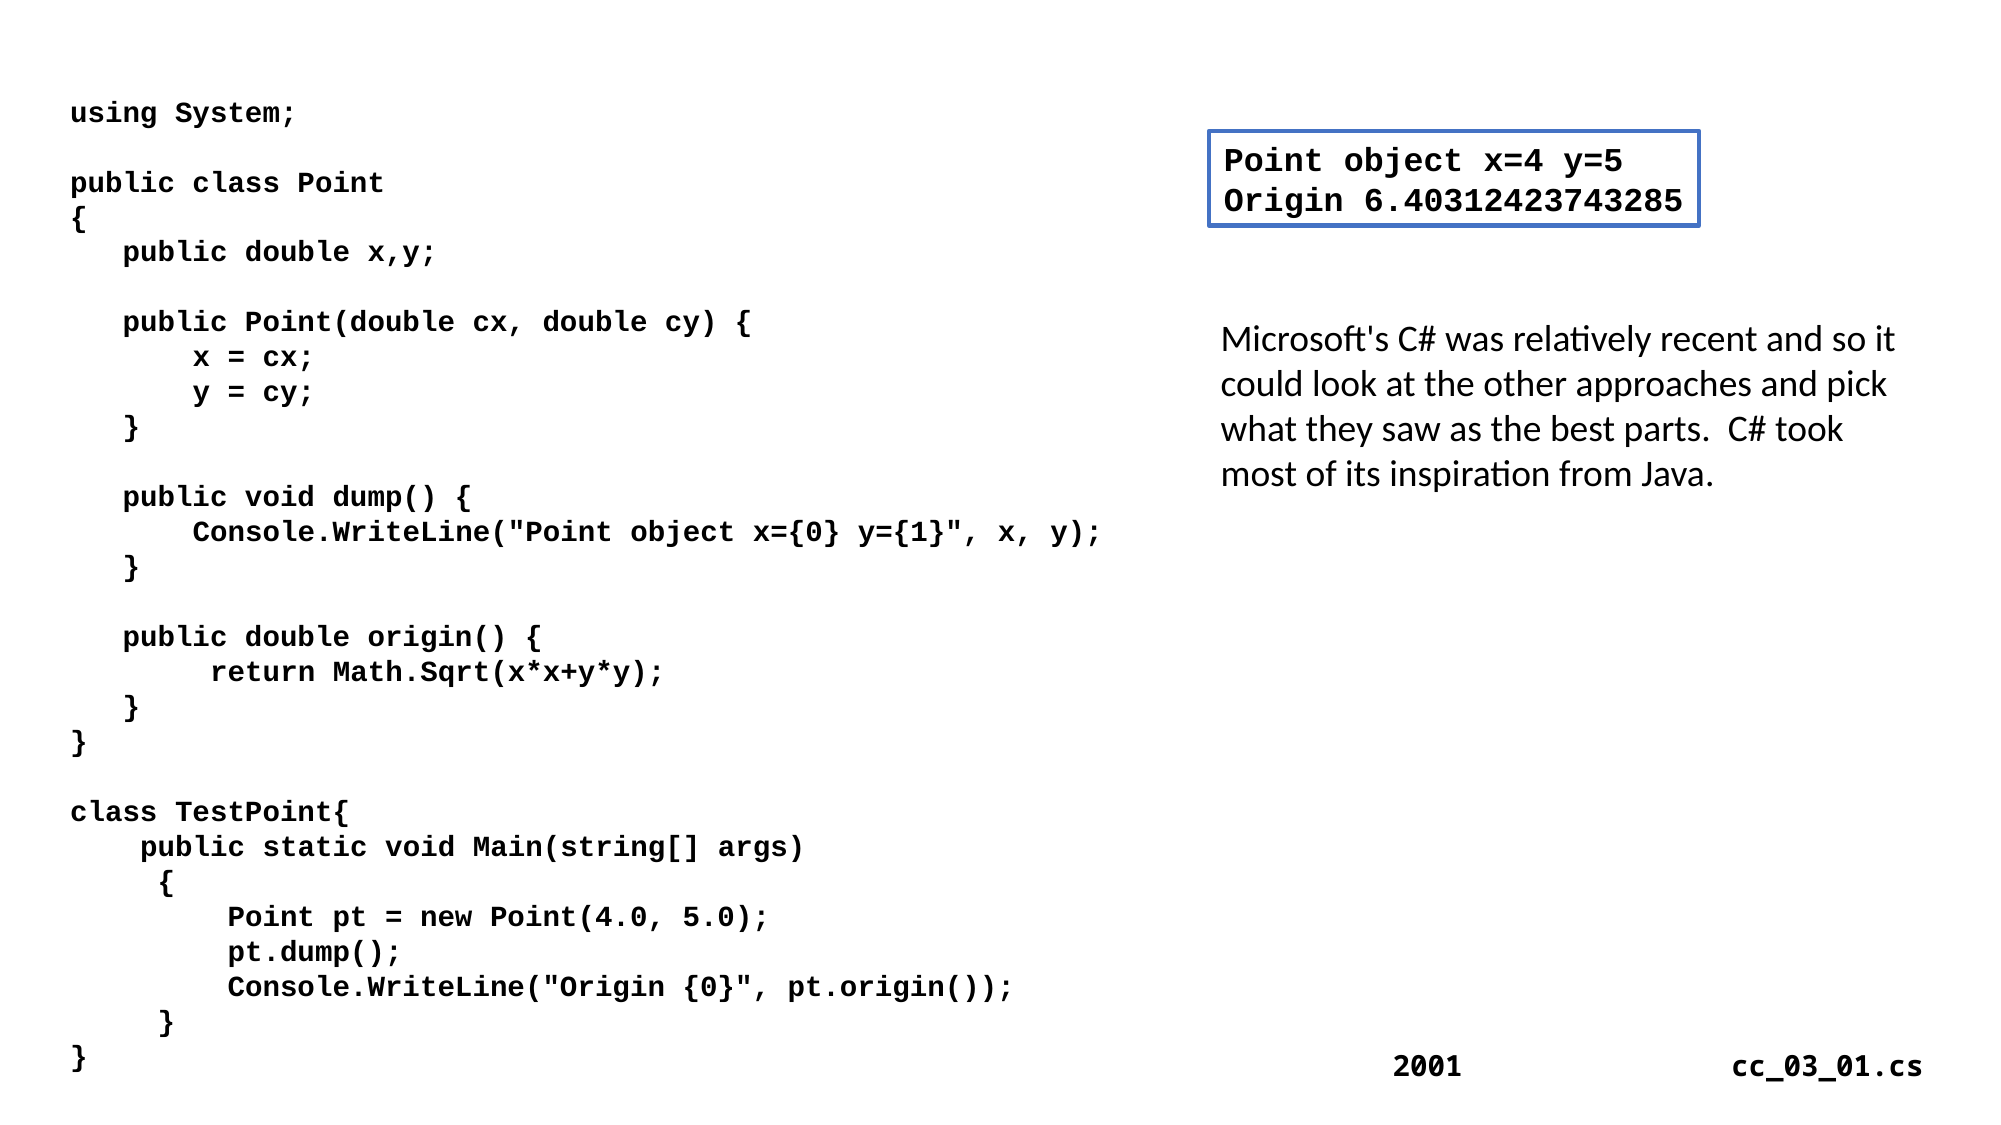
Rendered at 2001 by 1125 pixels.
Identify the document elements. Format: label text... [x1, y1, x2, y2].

text_box cc_03_01.cs [1716, 1039, 1990, 1090]
text_box Microsoft's C# was relatively recent and so it could look at the other approaches and pick what they saw as the best parts. C# took most of its inspiration from Java. [1205, 307, 1925, 502]
text_box Point object x=4 y=5 Origin 6.40312423743285 [1209, 131, 1699, 226]
text_box 2001 [1377, 1039, 1652, 1090]
text_box using System; public class Point { public double x,y; public Point(double cx, double cy) { x = cx; y = cy; } public void dump() { Console.WriteLine("Point object x={0} y={1}", x, y); } public double origin() { return Math.Sqrt(x*x+y*y); } } class TestPoint{ public static void Main(string[] args) { Point pt = new Point(4.0, 5.0); pt.dump(); Console.WriteLine("Origin {0}", pt.origin()); } } [55, 85, 1118, 1080]
